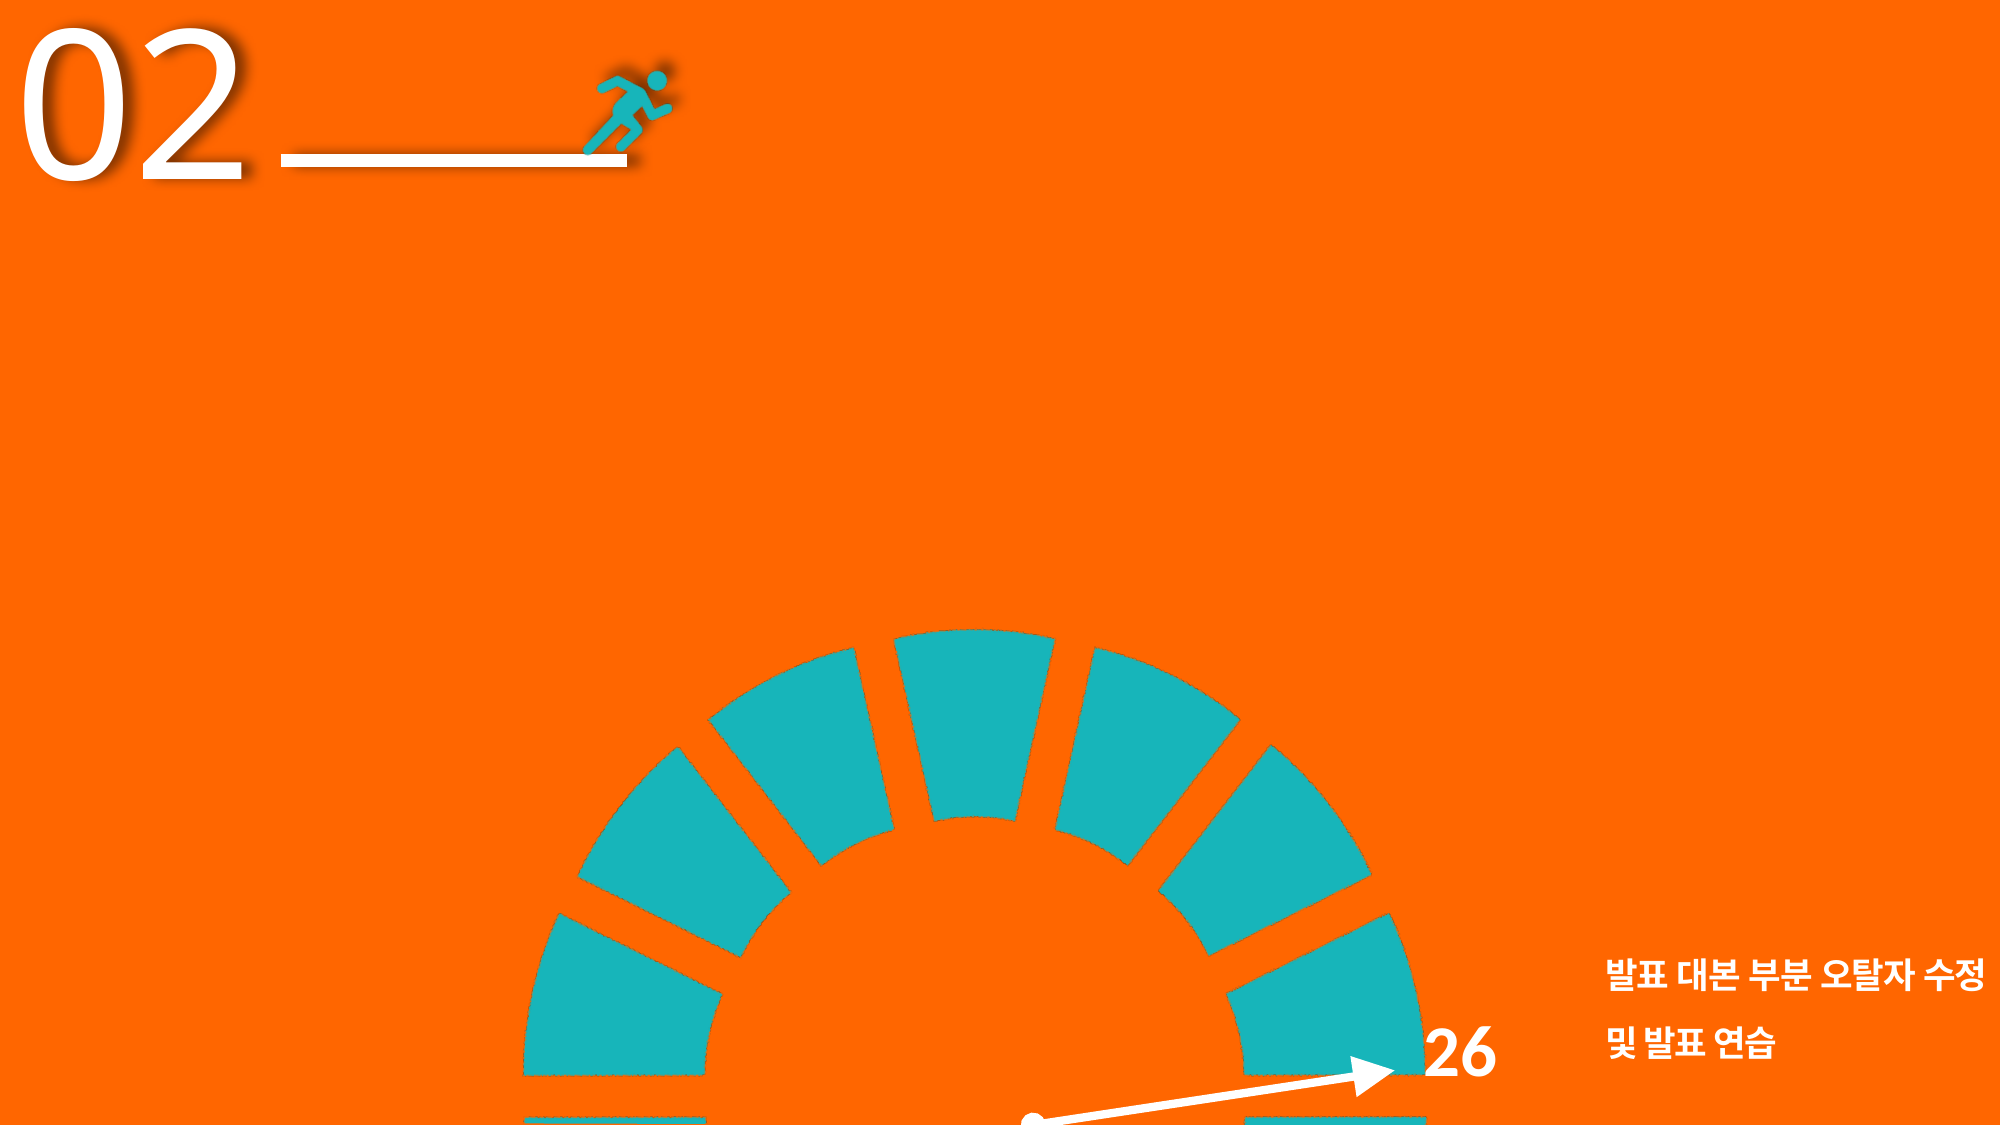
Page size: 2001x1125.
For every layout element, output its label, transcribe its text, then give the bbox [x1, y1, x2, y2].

picture [567, 55, 687, 175]
text_box 02 [0, 0, 357, 229]
picture [102, 456, 1858, 1125]
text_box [1032, 1069, 1396, 1125]
text_box 발표 대본 부분 오탈자 수정 및 발표 연습 [1743, 919, 2000, 1071]
